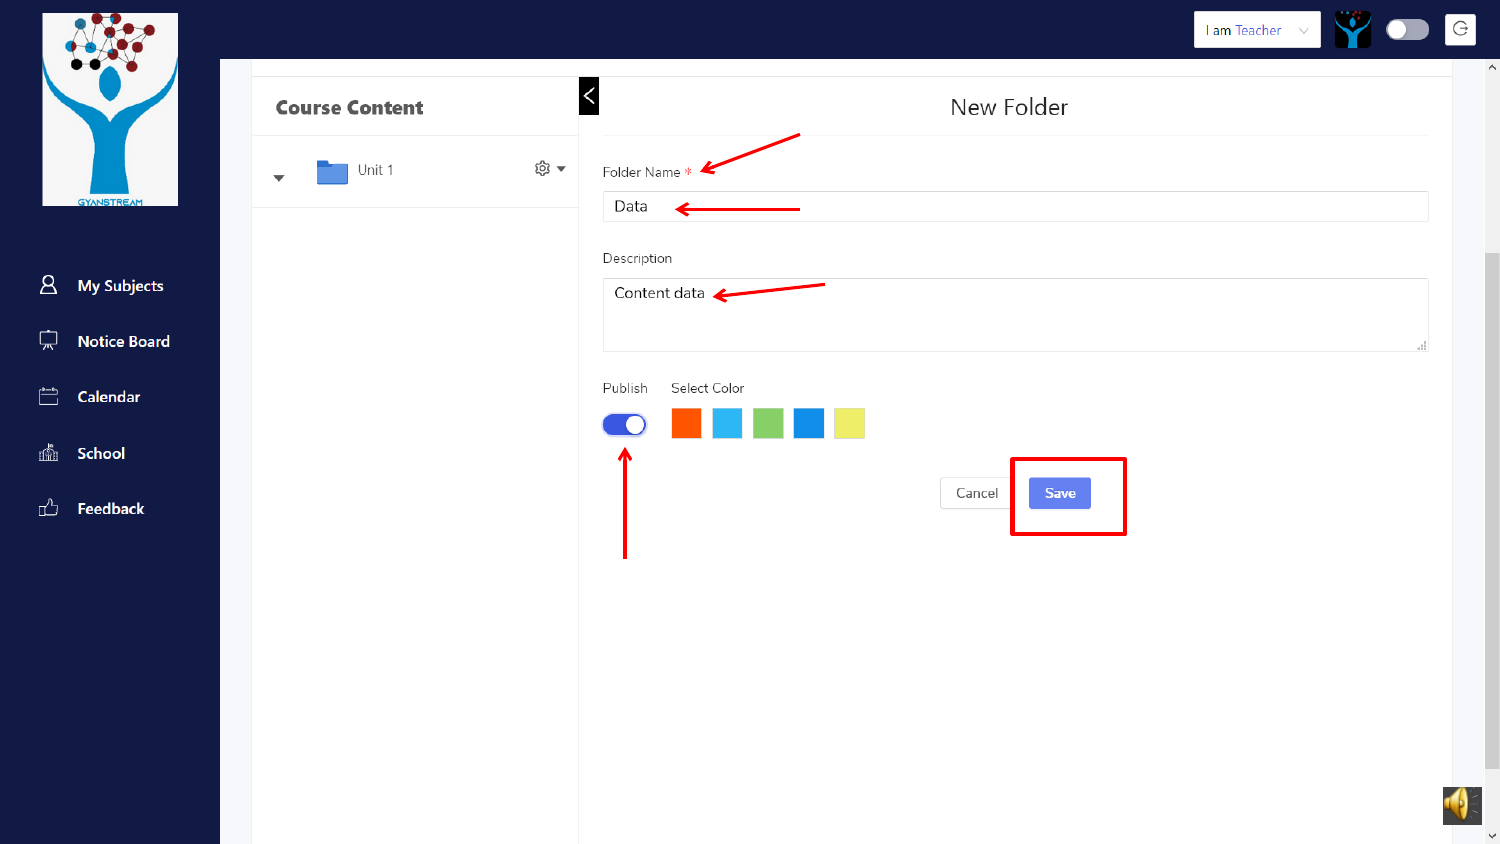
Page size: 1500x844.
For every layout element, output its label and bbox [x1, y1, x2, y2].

text_box [712, 284, 826, 298]
text_box [699, 134, 801, 173]
picture [0, 0, 1500, 844]
